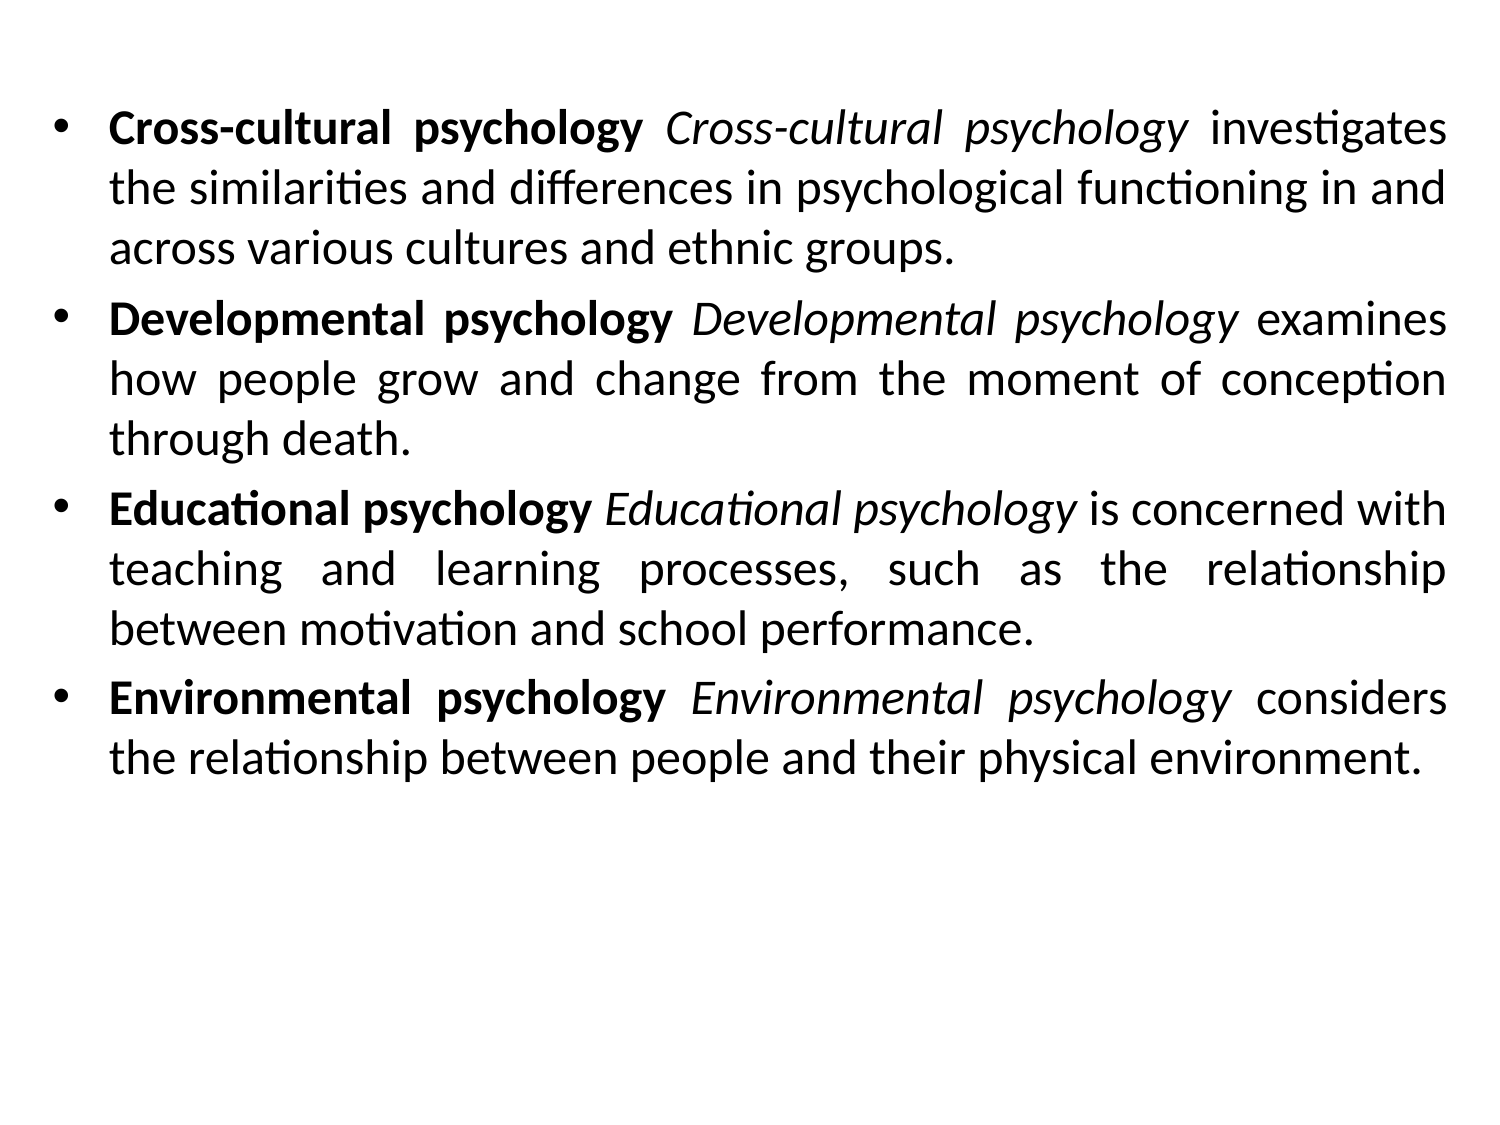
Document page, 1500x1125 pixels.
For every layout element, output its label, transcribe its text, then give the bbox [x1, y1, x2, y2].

list Cross-cultural psychology Cross-cultural psychology investigates the similarities and differences in psychological functioning in and across various cultures and ethnic groups. Developmental psychology Developmental psychology examines how people grow and change from the moment of conception through death. Educational psychology Educational psychology is concerned with teaching and learning processes, such as the relationship between motivation and school performance. Environmental psychology Environmental psychology considers the relationship between people and their physical environment. [37, 87, 1463, 1125]
